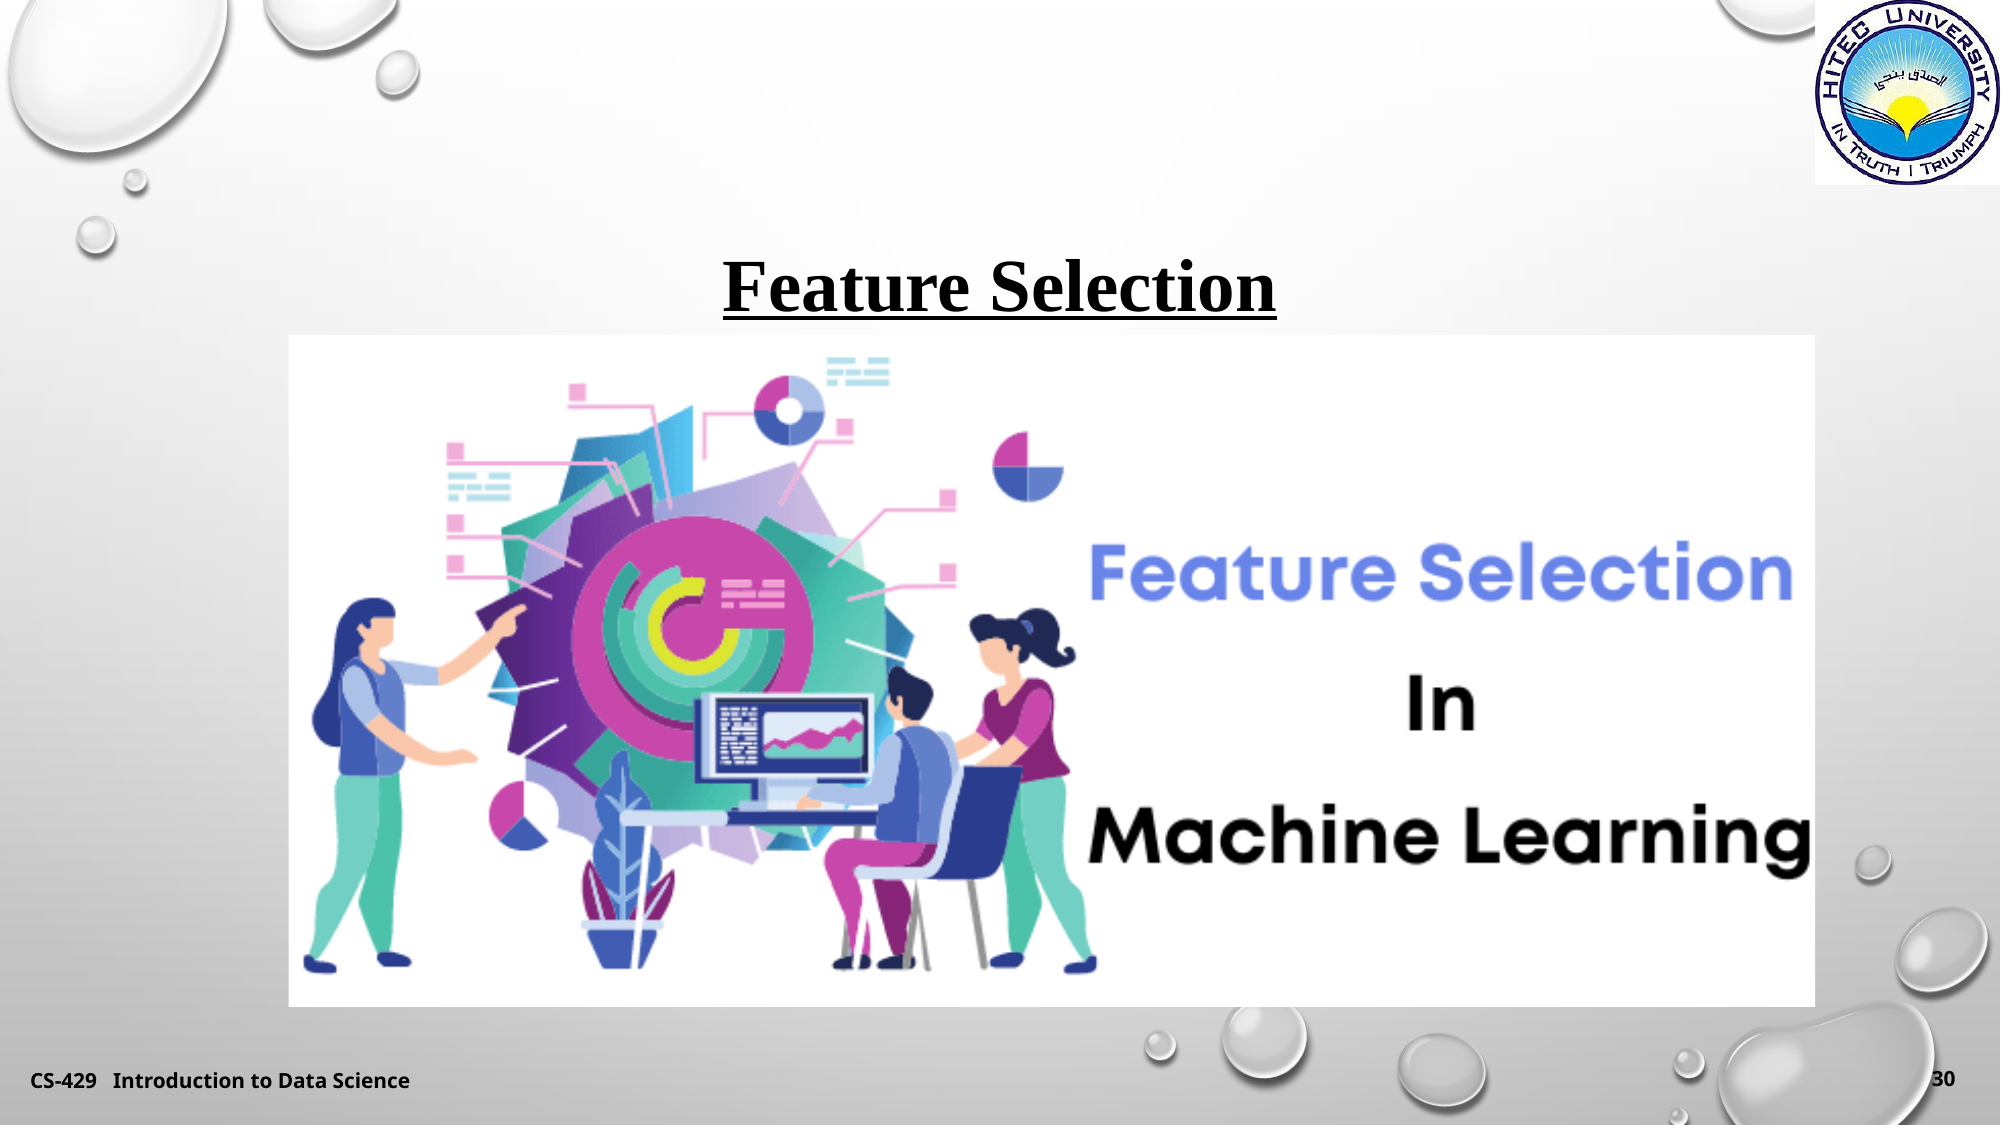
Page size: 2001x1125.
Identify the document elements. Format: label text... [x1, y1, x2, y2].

footer CS-429 Introduction to Data Science [15, 1050, 1110, 1110]
slide_number 30 [1845, 1050, 1971, 1110]
picture [0, 0, 2000, 1125]
text_box Feature Selection [82, 229, 1918, 334]
